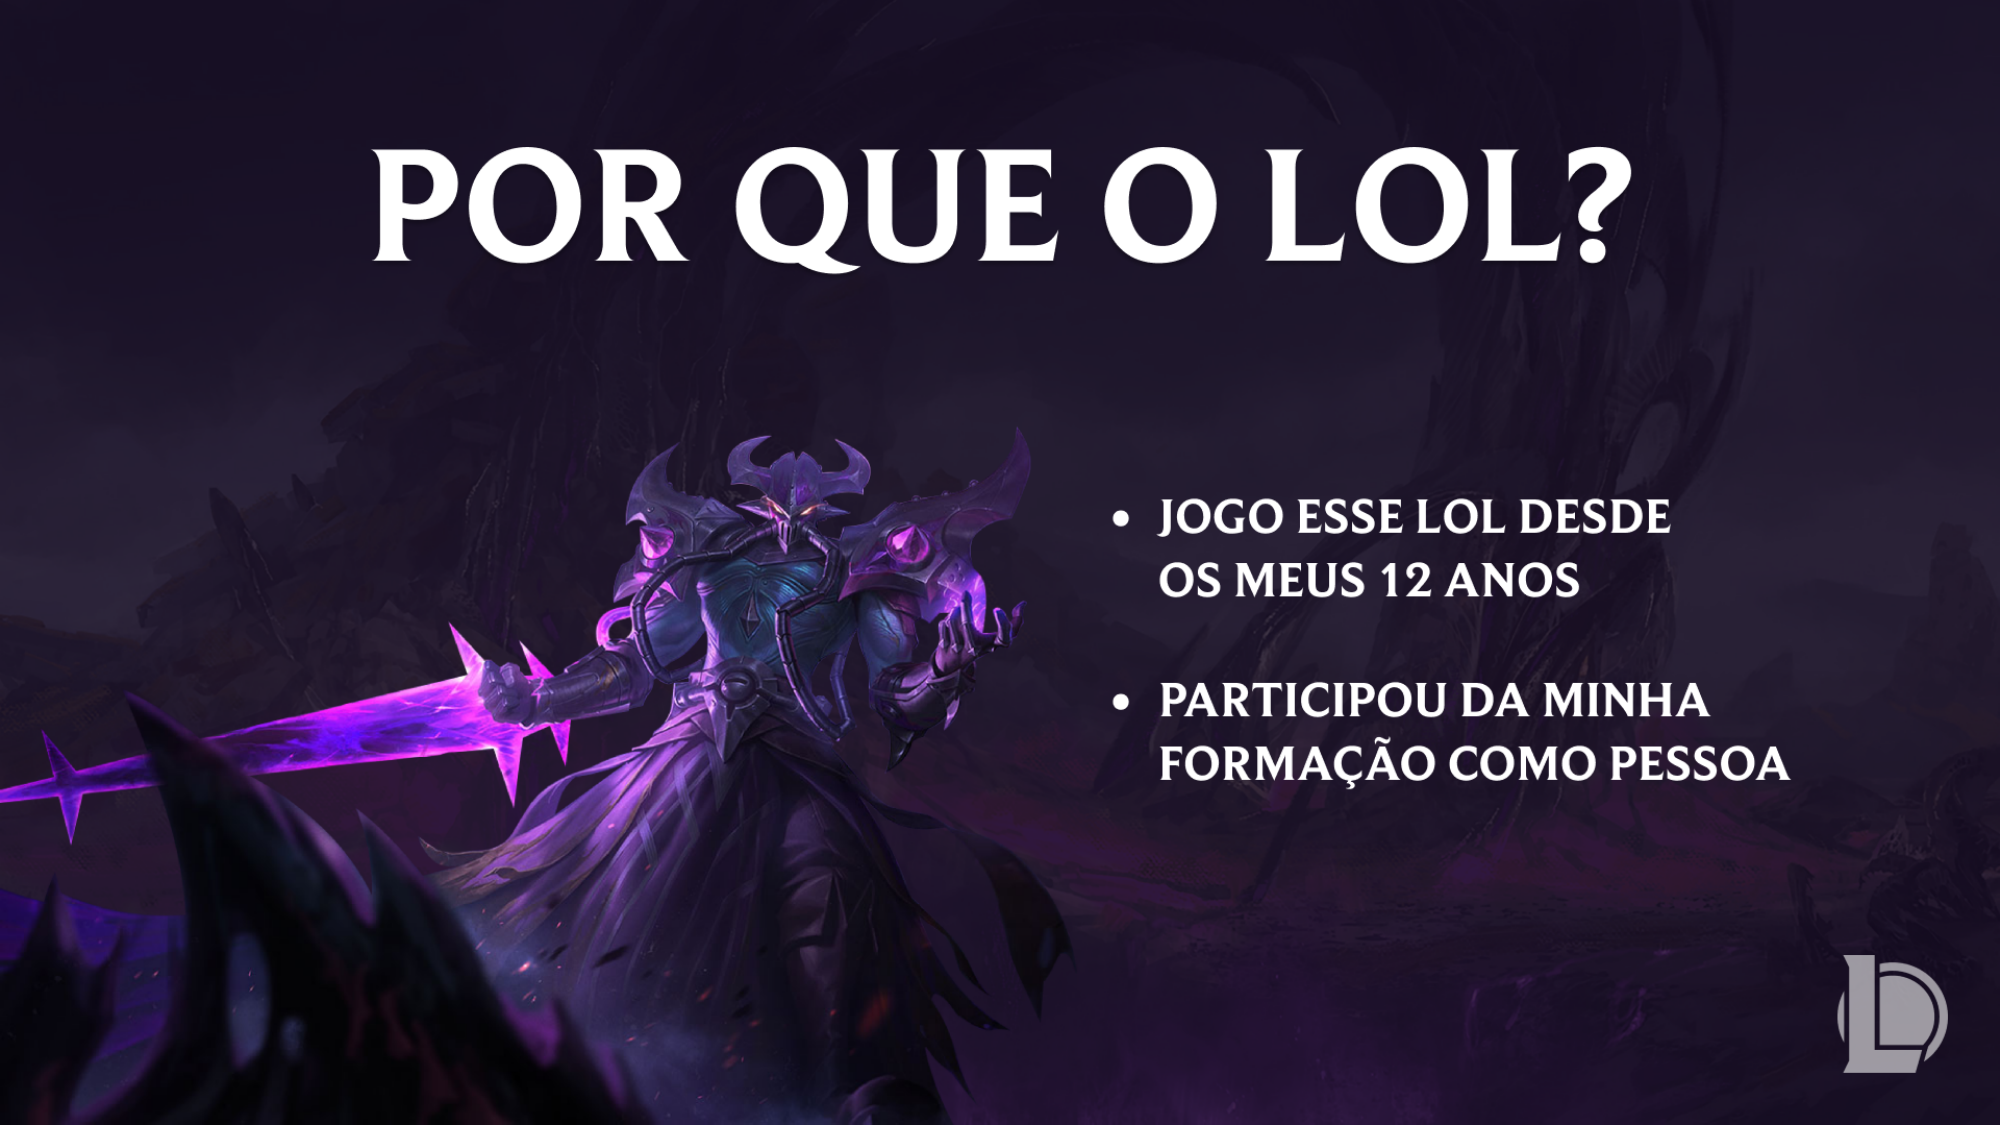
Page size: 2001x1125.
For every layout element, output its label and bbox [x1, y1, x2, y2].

list [0, 0, 2000, 1125]
